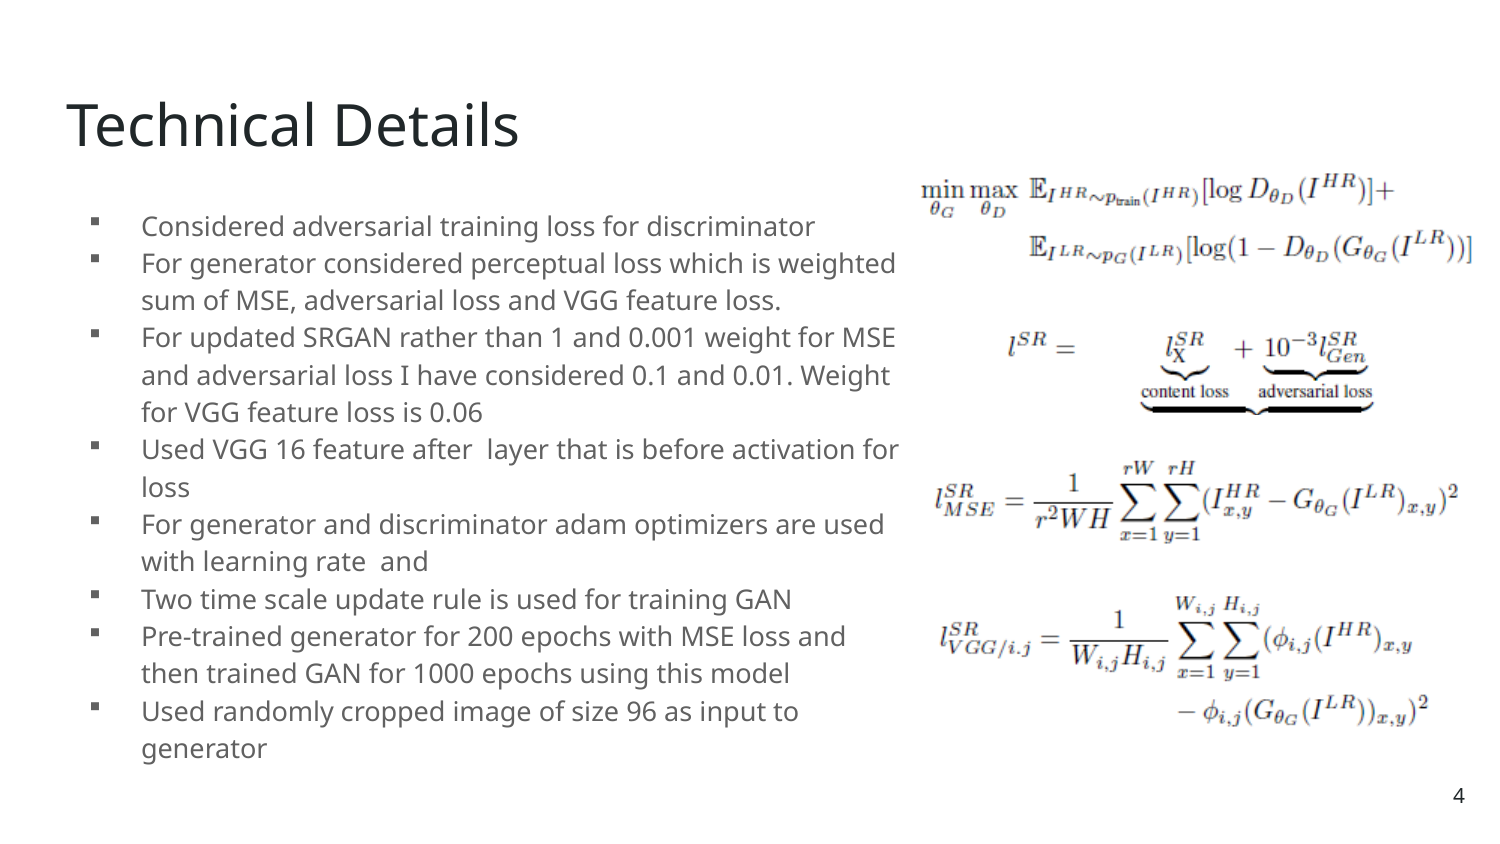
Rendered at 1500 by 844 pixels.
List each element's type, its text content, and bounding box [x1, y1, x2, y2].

picture [926, 455, 1469, 555]
picture [914, 166, 1481, 275]
picture [919, 592, 1450, 750]
picture [1006, 326, 1388, 415]
slide_number 4 [1389, 764, 1480, 830]
title Technical Details [51, 72, 1449, 167]
